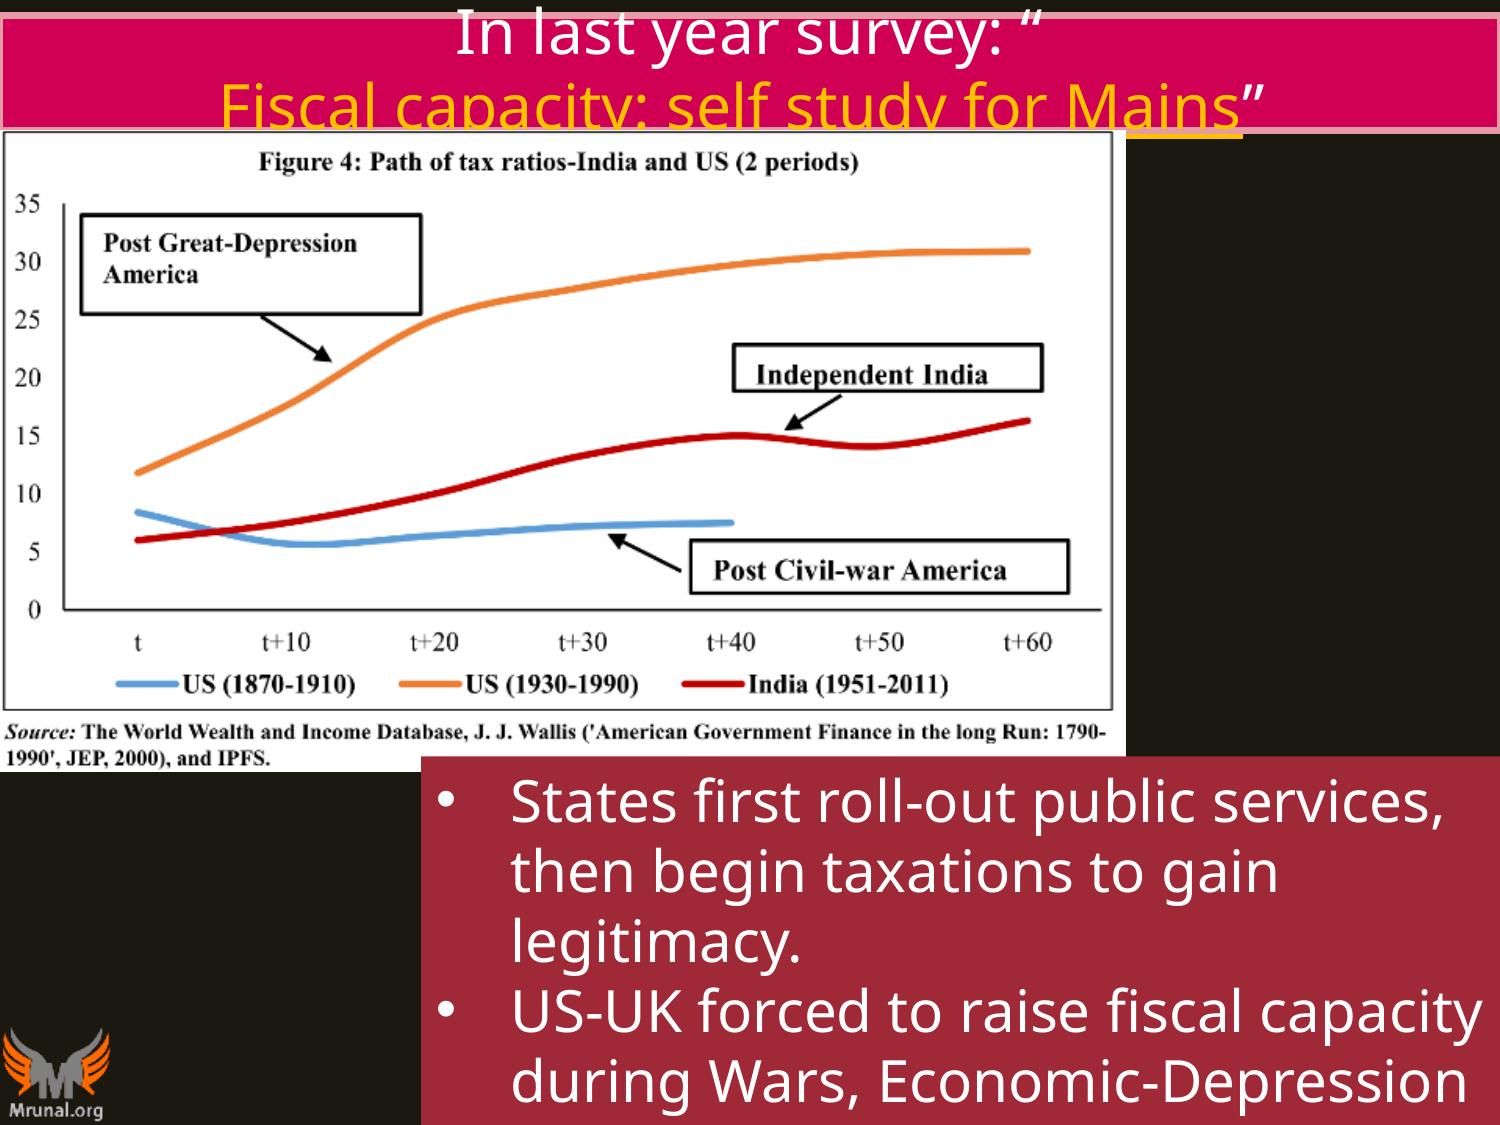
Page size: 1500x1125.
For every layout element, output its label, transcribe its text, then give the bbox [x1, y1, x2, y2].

picture [0, 1024, 114, 1125]
title In last year survey: “Fiscal capacity: self study for Mains” [0, 12, 1500, 134]
picture [0, 130, 1126, 772]
text_box States first roll-out public services, then begin taxations to gain legitimacy. US-UK forced to raise fiscal capacity during Wars, Economic-Depression India not gone through this path [421, 756, 1500, 1125]
